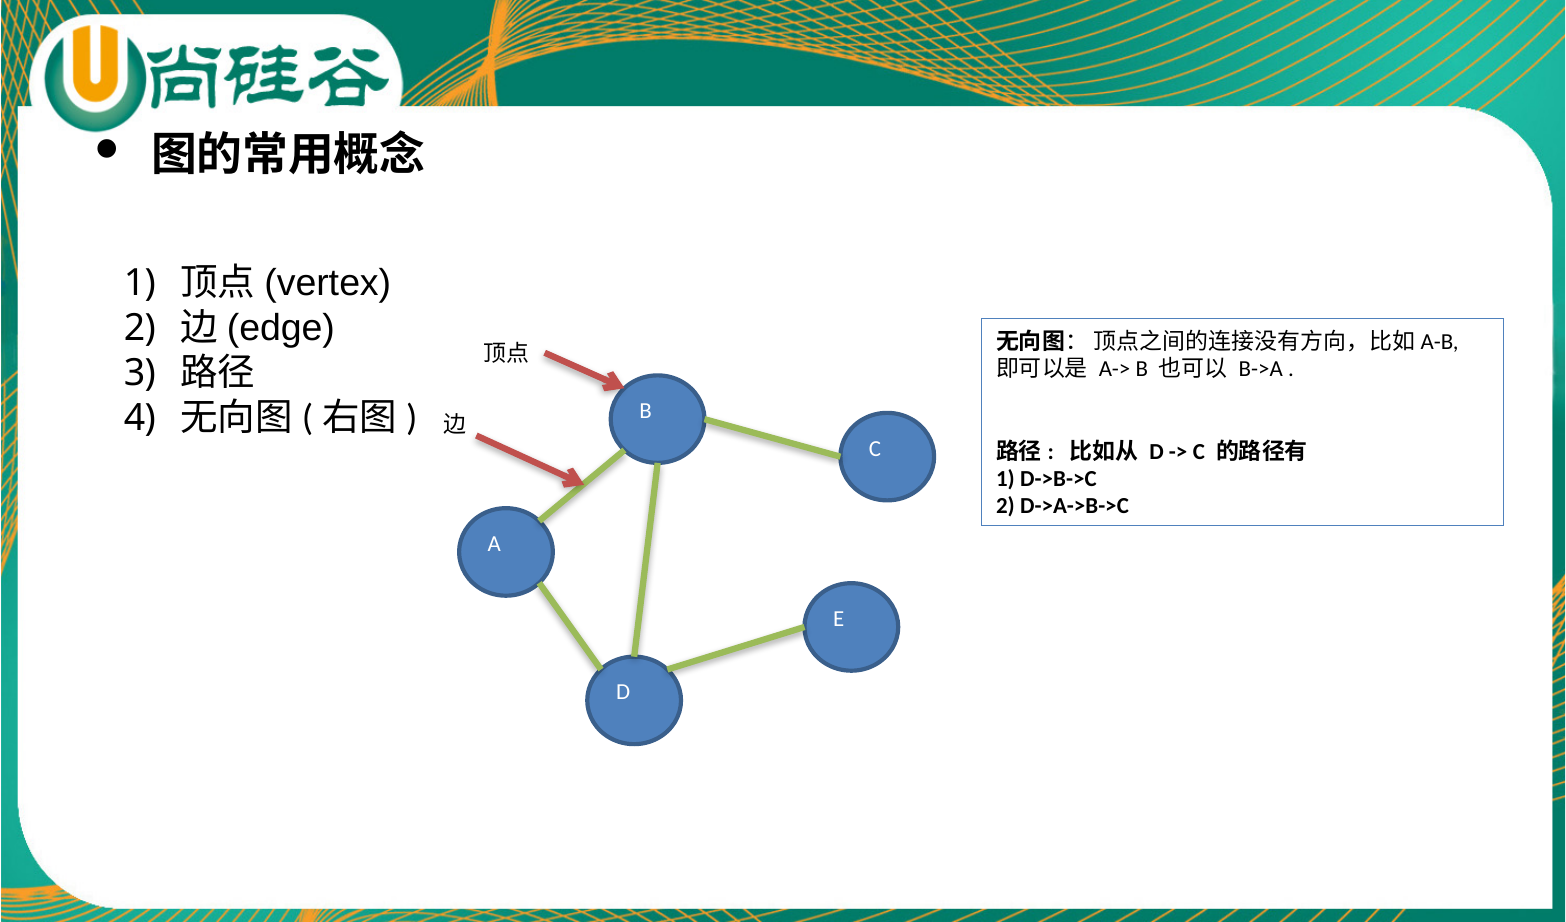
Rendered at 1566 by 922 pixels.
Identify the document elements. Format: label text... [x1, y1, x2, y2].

picture [0, 0, 1566, 922]
text_box C [839, 410, 937, 503]
text_box 顶点 [468, 331, 545, 374]
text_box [667, 626, 805, 670]
text_box B [608, 373, 707, 465]
text_box 边 [428, 401, 481, 445]
text_box E [802, 581, 901, 673]
text_box 图的常用概念 [79, 123, 1325, 188]
text_box D [585, 655, 684, 747]
text_box A [457, 506, 555, 598]
text_box 无向图： 顶点之间的连接没有方向，比如A-B, 即可以是 A-> B 也可以 B->A . 路径: 比如从 D -> C 的路径有 1) D->B->C 2) D->A->B->C [981, 318, 1504, 526]
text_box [544, 354, 625, 389]
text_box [538, 449, 625, 522]
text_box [704, 418, 841, 457]
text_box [633, 462, 658, 657]
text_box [476, 435, 585, 485]
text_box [538, 582, 602, 670]
text_box 顶点(vertex) 边(edge) 路径 无向图(右图) [109, 200, 1492, 676]
